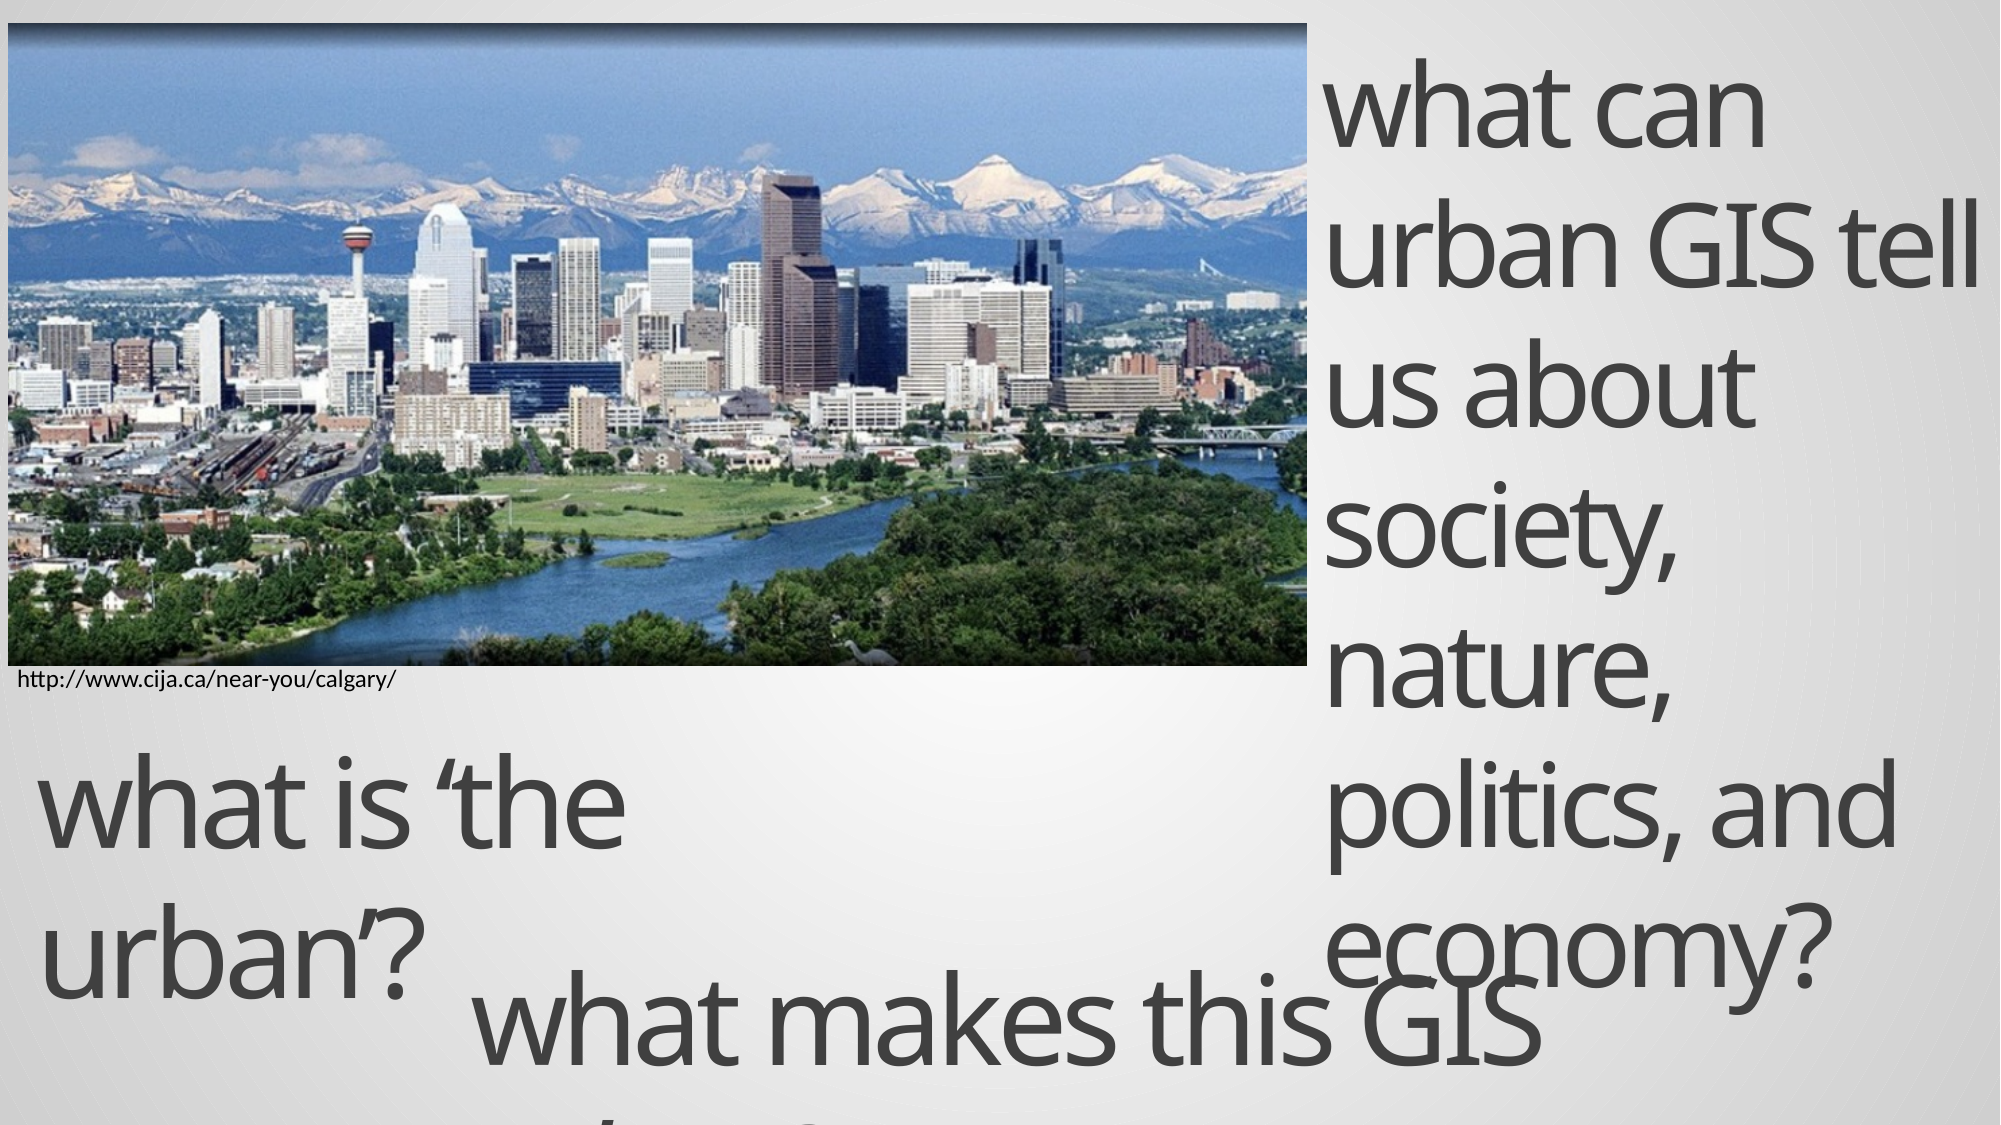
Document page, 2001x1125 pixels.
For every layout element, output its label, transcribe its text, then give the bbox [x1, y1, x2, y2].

text_box what is ‘the urban’? [22, 715, 919, 1031]
text_box what can urban GIS tell us about society, nature, politics, and economy? [1306, 23, 2000, 1019]
picture [8, 23, 1307, 666]
text_box http://www.cija.ca/near-you/calgary/ [2, 655, 413, 701]
text_box what makes this GIS urban? [455, 932, 1737, 1125]
